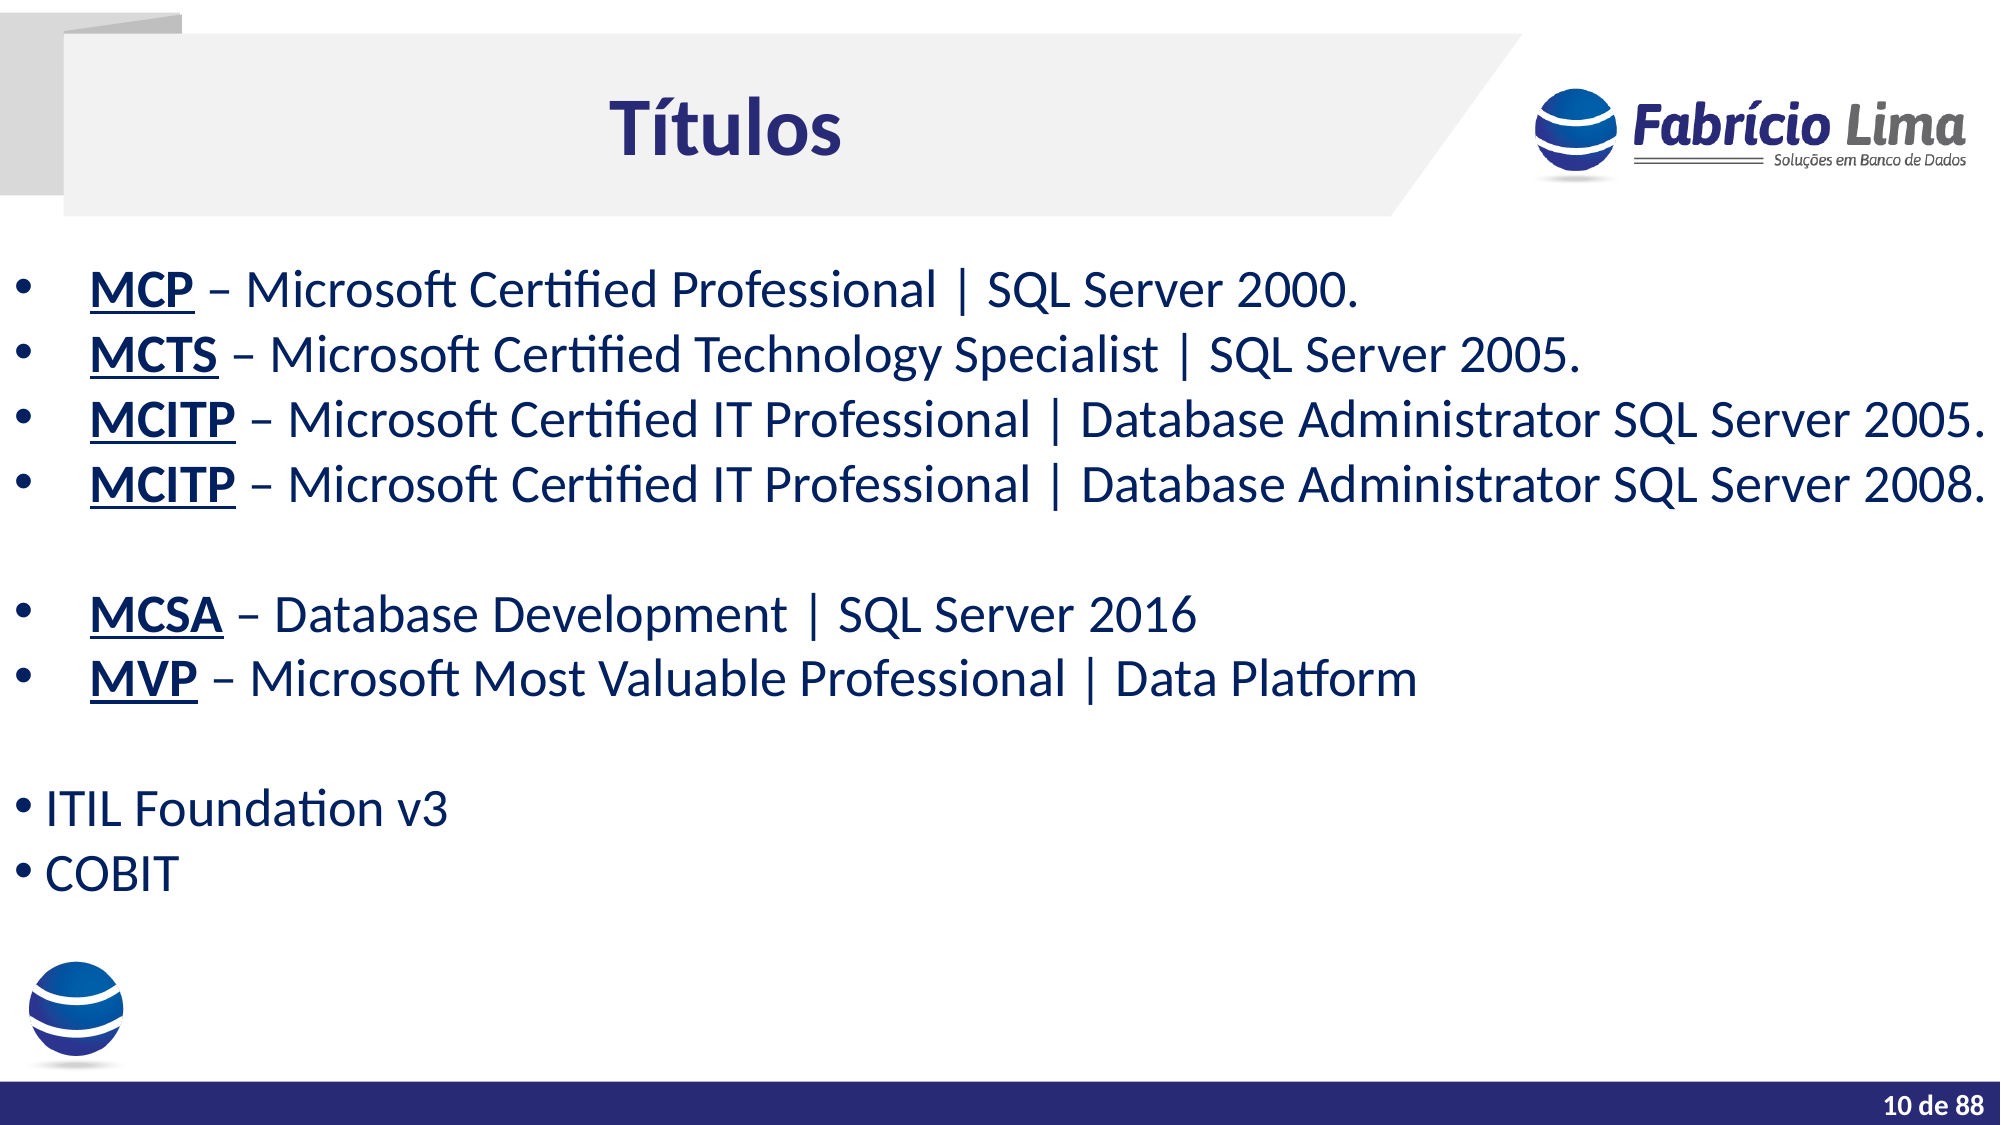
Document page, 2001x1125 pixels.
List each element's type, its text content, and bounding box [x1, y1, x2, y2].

picture [14, 951, 137, 1082]
text_box Títulos [65, 64, 1388, 180]
picture [1501, 42, 1997, 217]
text_box MCP – Microsoft Certified Professional | SQL Server 2000. MCTS – Microsoft Certified Technology Specialist | SQL Server 2005. MCITP – Microsoft Certified IT Professional | Database Administrator SQL Server 2005. MCITP – Microsoft Certified IT Professional | Database Administrator SQL Server 2008. MCSA – Database Development | SQL Server 2016 MVP – Microsoft Most Valuable Professional | Data Platform ITIL Foundation v3 COBIT [0, 245, 2000, 910]
slide_number 10 de 88 [1718, 1083, 2000, 1125]
